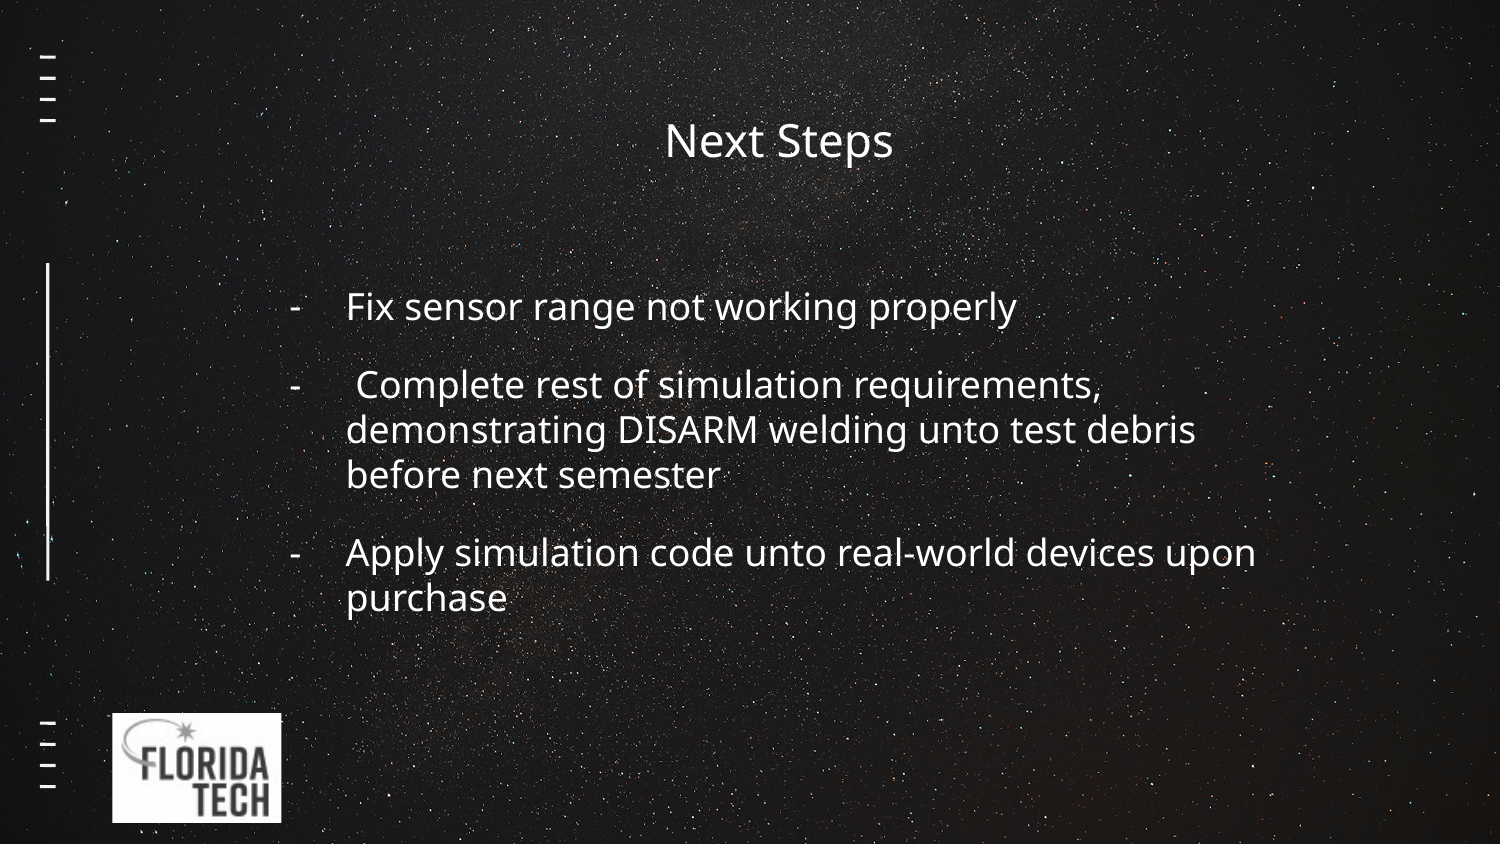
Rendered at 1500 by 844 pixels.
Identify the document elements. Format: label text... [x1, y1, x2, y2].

picture [0, 0, 1500, 844]
text_box Fix sensor range not working properly Complete rest of simulation requirements, demonstrating DISARM welding unto test debris before next semester Apply simulation code unto real-world devices upon purchase [264, 169, 1294, 290]
text_box Next Steps [175, 96, 1384, 199]
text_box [39, 56, 56, 787]
